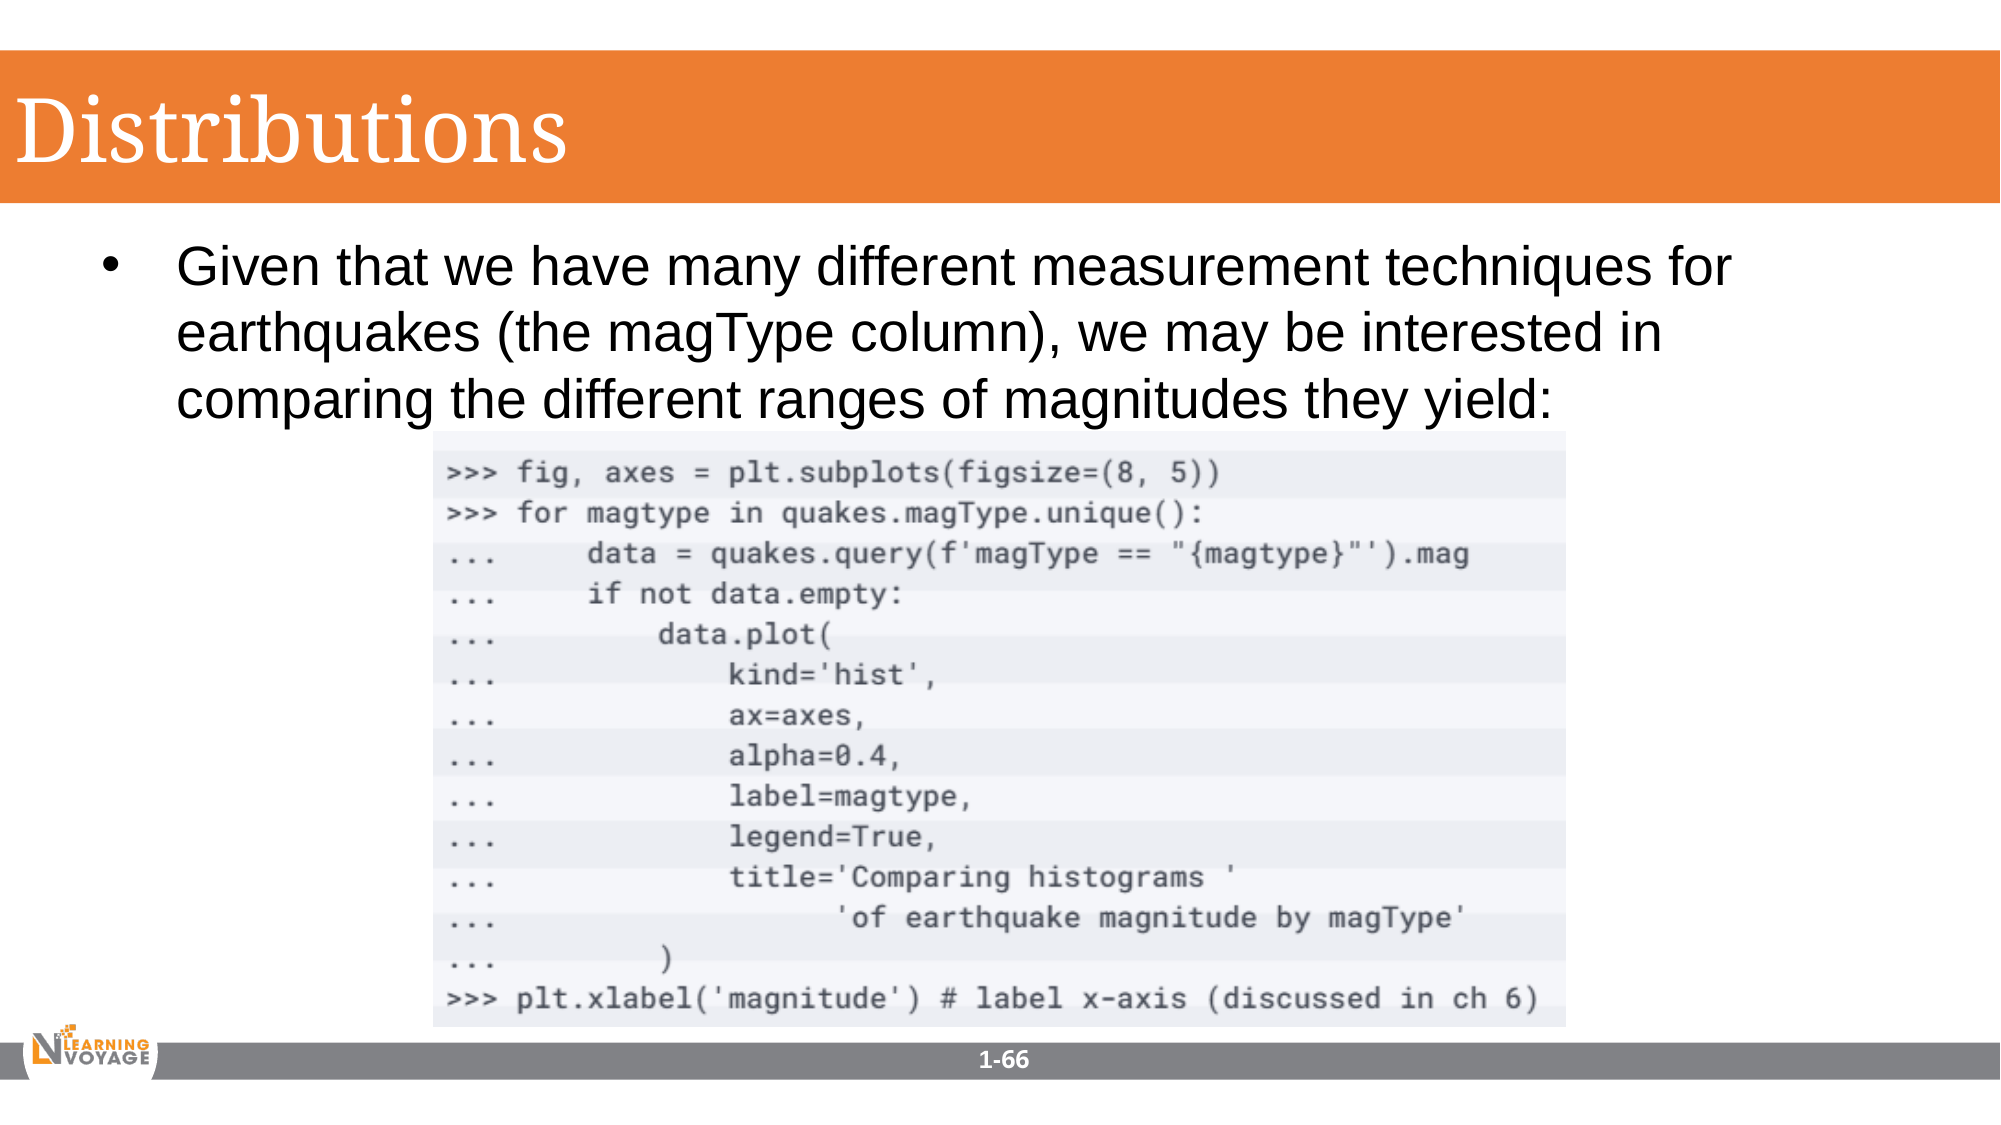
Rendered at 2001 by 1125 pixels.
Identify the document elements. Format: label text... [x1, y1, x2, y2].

text_box Given that we have many different measurement techniques for earthquakes (the magType column), we may be interested in comparing the different ranges of magnitudes they yield: [101, 226, 1866, 430]
slide_number 1-66 [923, 1027, 1045, 1095]
picture [0, 942, 192, 1125]
text_box Distributions [0, 49, 2000, 204]
picture [433, 431, 1566, 1027]
